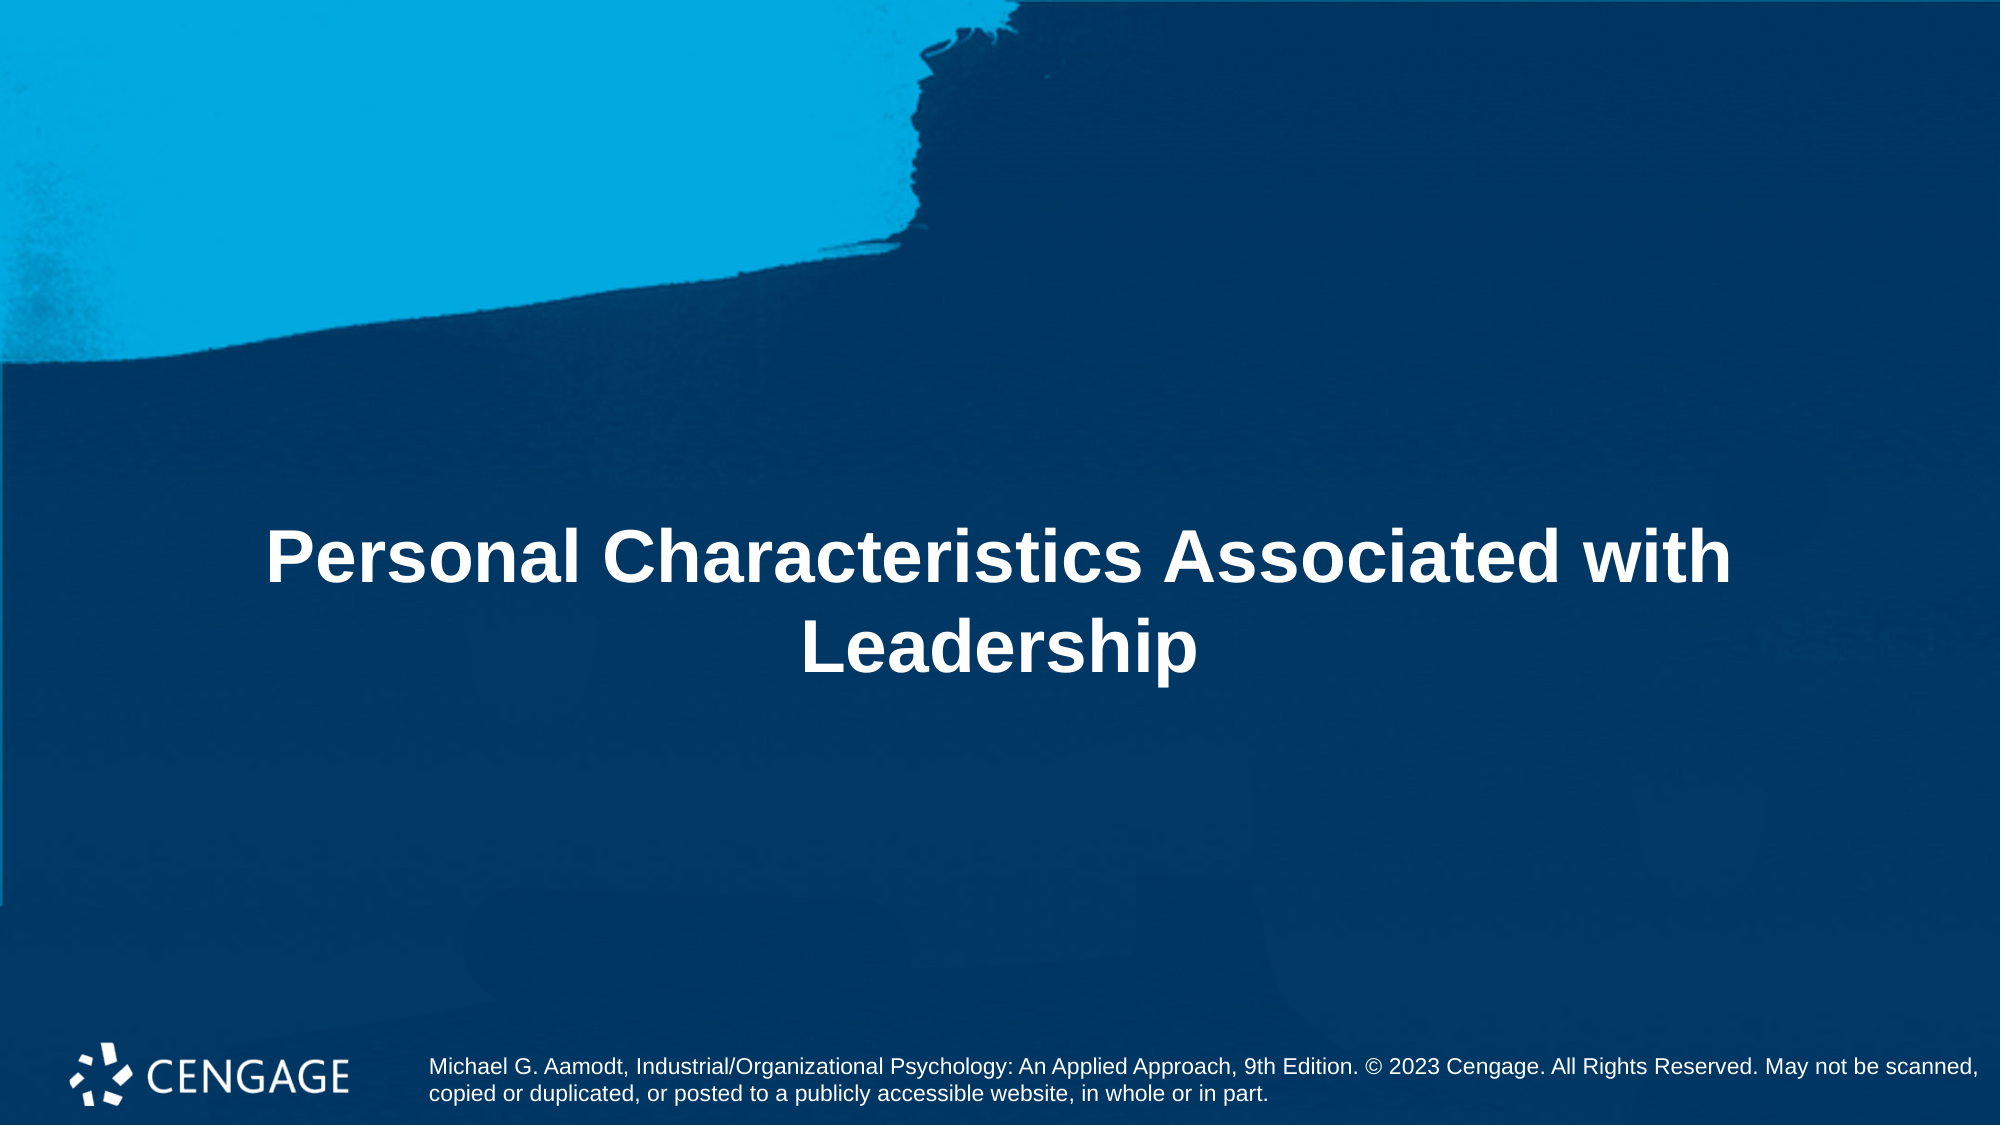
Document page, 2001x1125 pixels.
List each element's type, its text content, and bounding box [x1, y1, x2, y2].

picture [925, 43, 946, 52]
picture [0, 2, 2000, 1125]
title Personal Characteristics Associated with Leadership [137, 507, 1863, 687]
